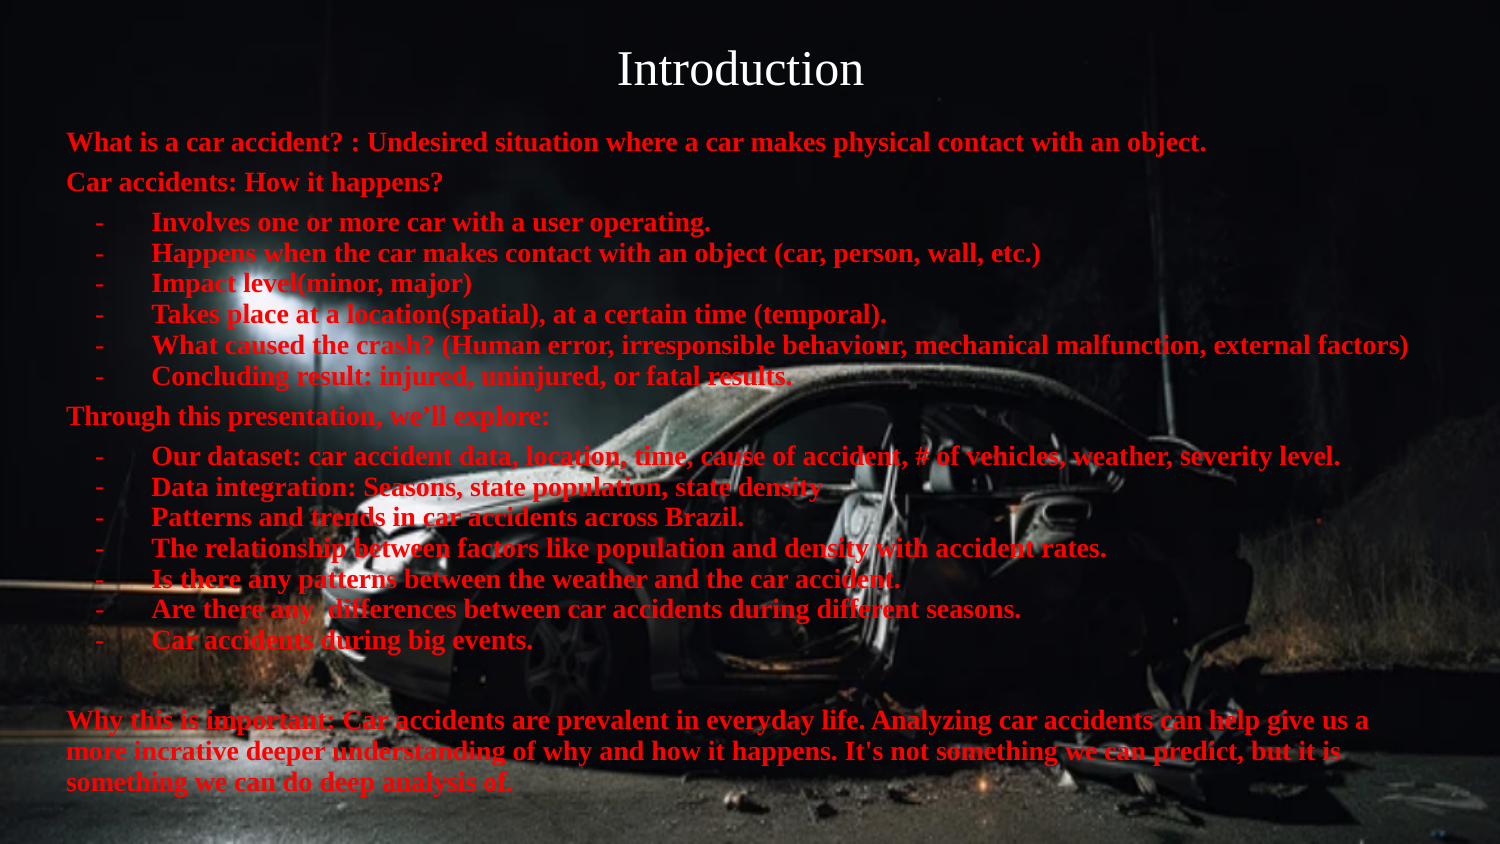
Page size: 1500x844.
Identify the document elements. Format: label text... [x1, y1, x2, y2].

title Introduction [41, 14, 1440, 112]
subtitle What is a car accident? : Undesired situation where a car makes physical contact with an object. Car accidents: How it happens? Involves one or more car with a user operating. Happens when the car makes contact with an object (car, person, wall, etc.) Impact level(minor, major) Takes place at a location(spatial), at a certain time (temporal). What caused the crash? (Human error, irresponsible behaviour, mechanical malfunction, external factors) Concluding result: injured, uninjured, or fatal results. Through this presentation, we’ll explore: Our dataset: car accident data, location, time, cause of accident, # of vehicles, weather, severity level. Data integration: Seasons, state population, state density Patterns and trends in car accidents across Brazil. The relationship between factors like population and density with accident rates. Is there any patterns between the weather and the car accident. Are there any differences between car accidents during different seasons. Car accidents during big events. Why this is important: Car accidents are prevalent in everyday life. Analyzing car accidents can help give us a more incrative deeper understanding of why and how it happens. It's not something we can predict, but it is something we can do deep analysis of. [51, 111, 1449, 844]
picture [0, 0, 1500, 844]
